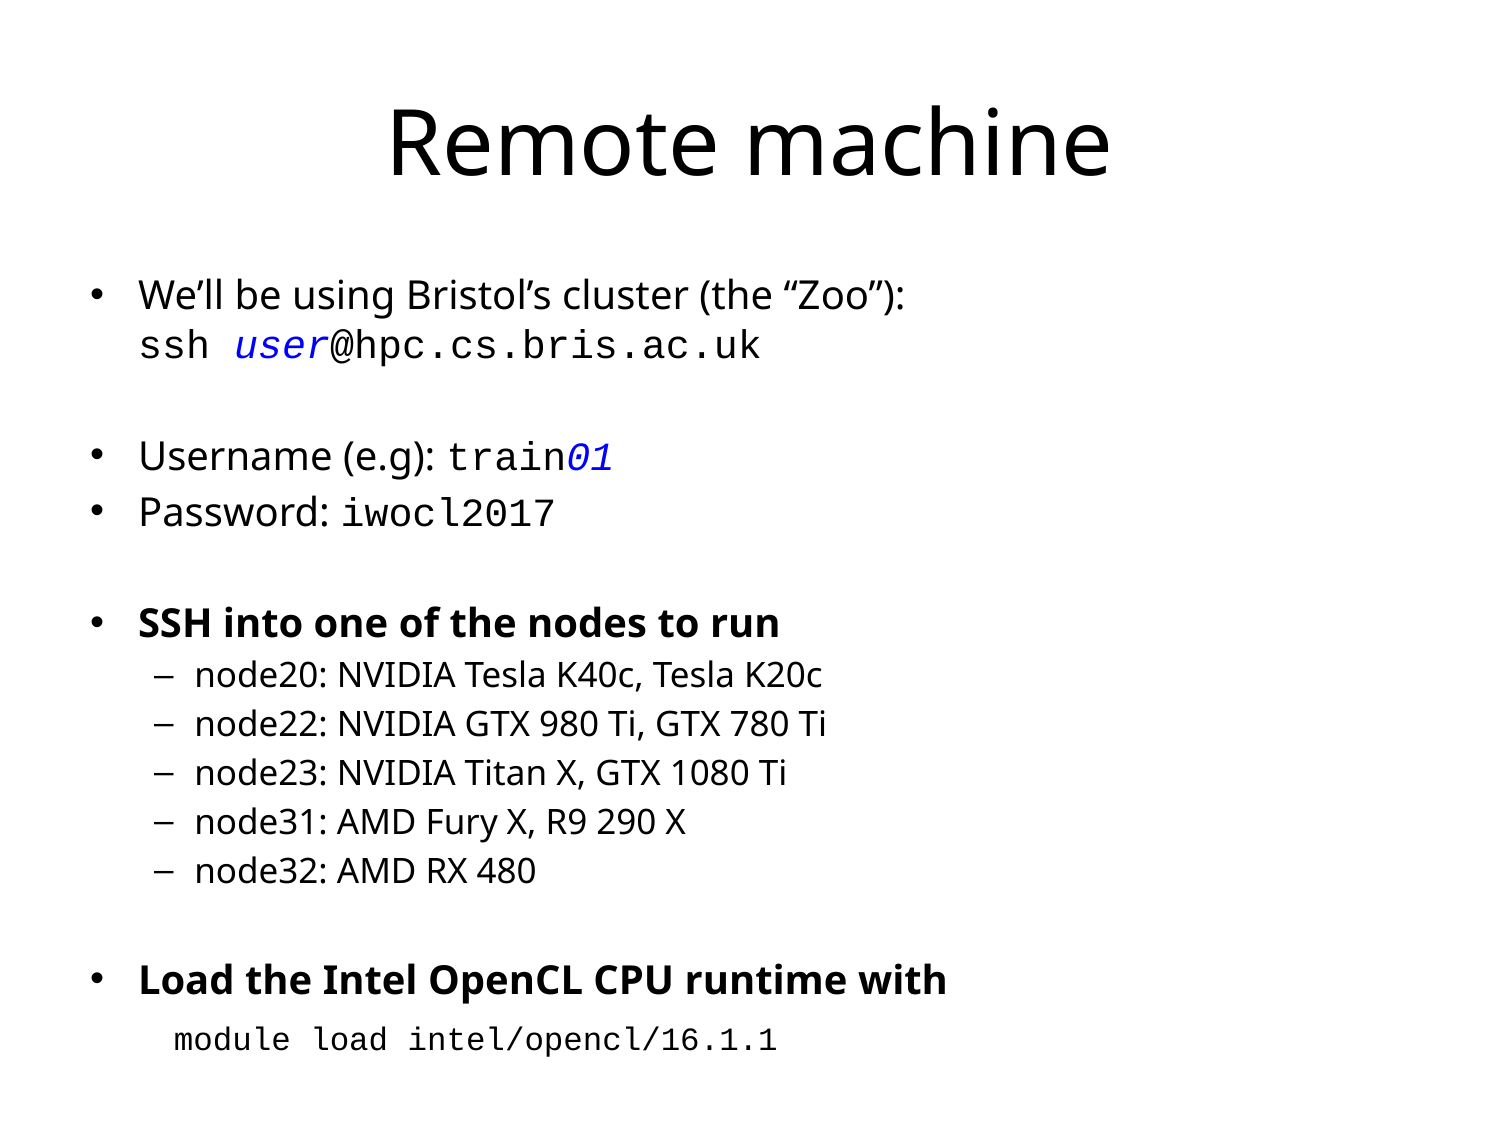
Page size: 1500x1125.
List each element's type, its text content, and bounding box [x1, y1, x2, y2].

title Remote machine [75, 45, 1425, 233]
list We’ll be using Bristol’s cluster (the “Zoo”): ssh user@hpc.cs.bris.ac.uk Username (e.g): train01 Password: iwocl2017 SSH into one of the nodes to run node20: NVIDIA Tesla K40c, Tesla K20c node22: NVIDIA GTX 980 Ti, GTX 780 Ti node23: NVIDIA Titan X, GTX 1080 Ti node31: AMD Fury X, R9 290 X node32: AMD RX 480 Load the Intel OpenCL CPU runtime with module load intel/opencl/16.1.1 [75, 262, 1425, 1071]
